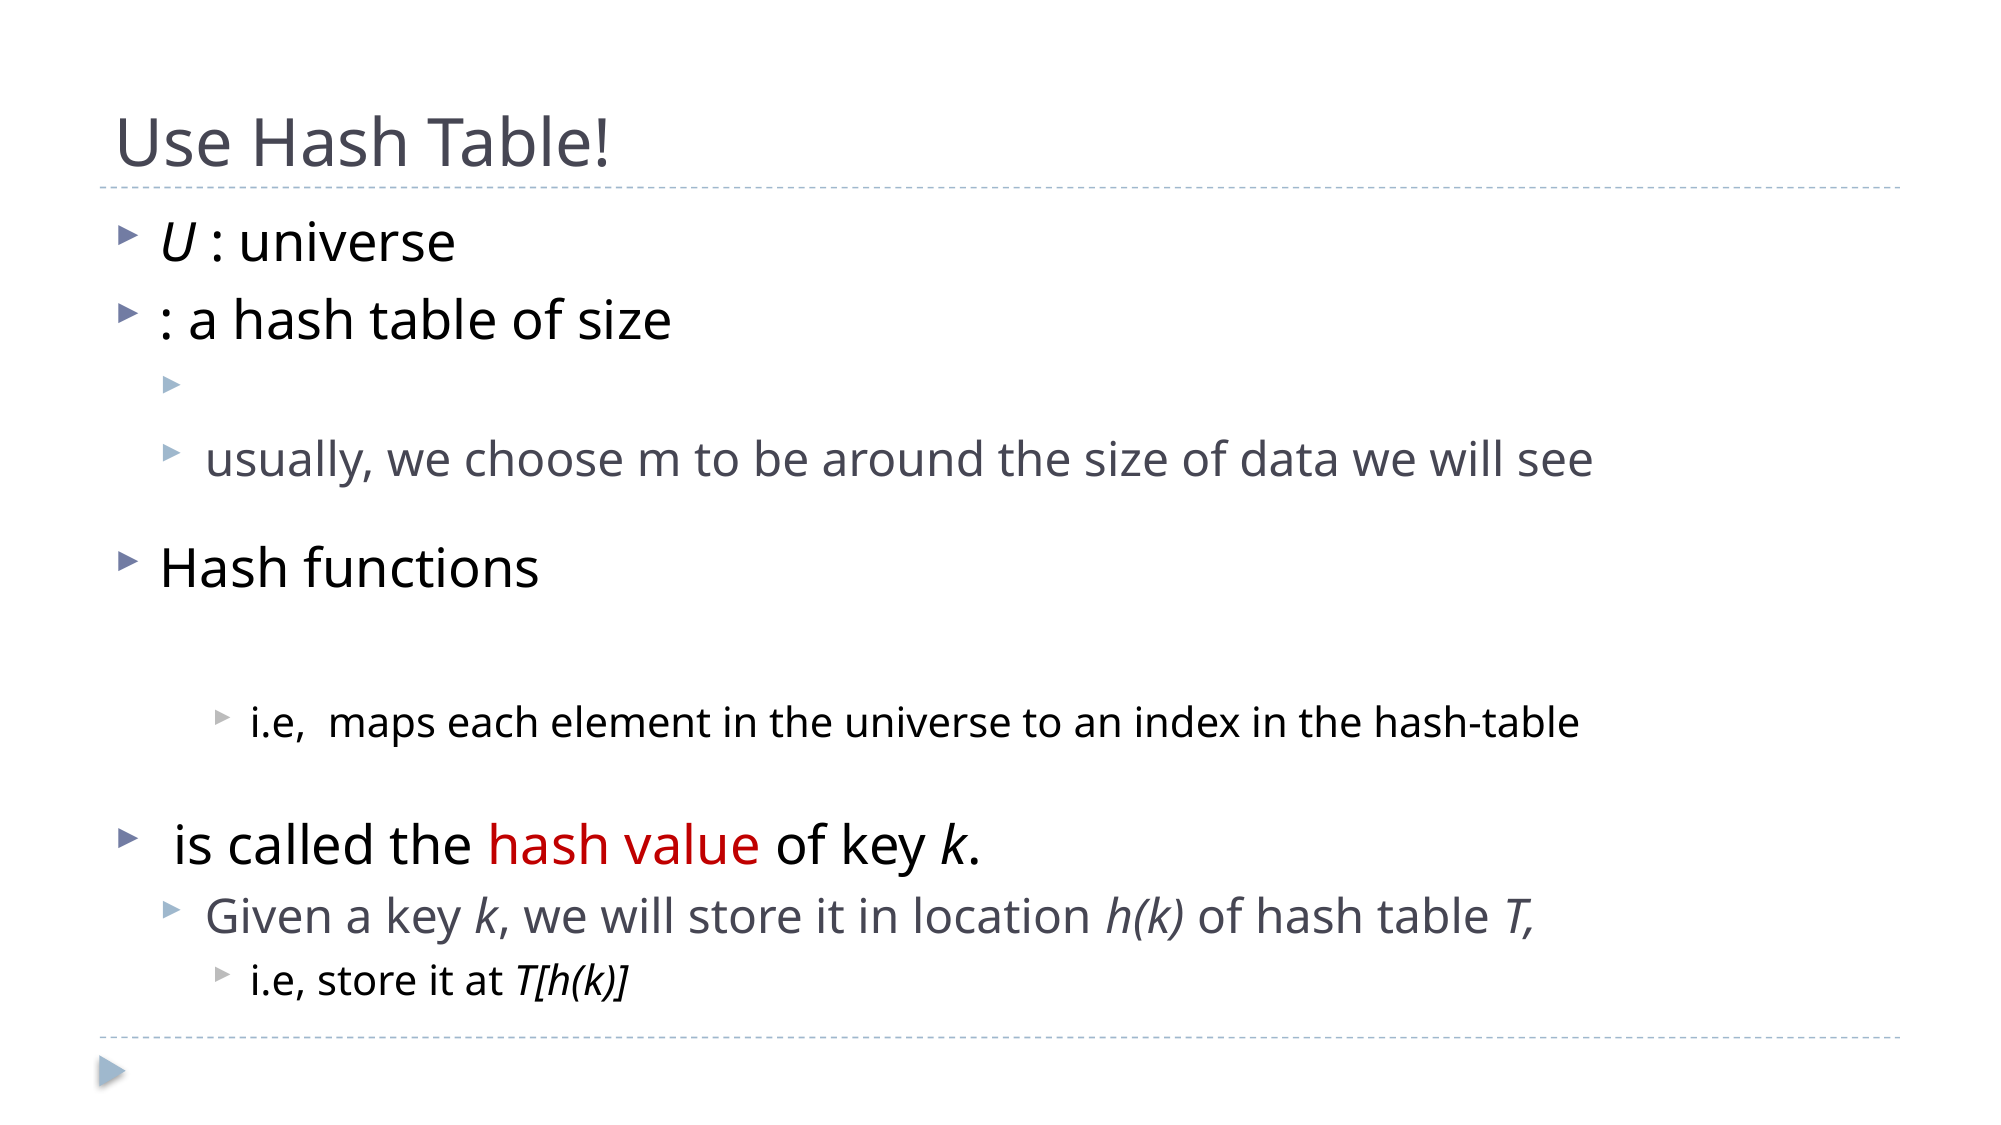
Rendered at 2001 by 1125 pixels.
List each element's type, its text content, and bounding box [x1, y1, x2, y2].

title Use Hash Table! [99, 24, 1901, 188]
